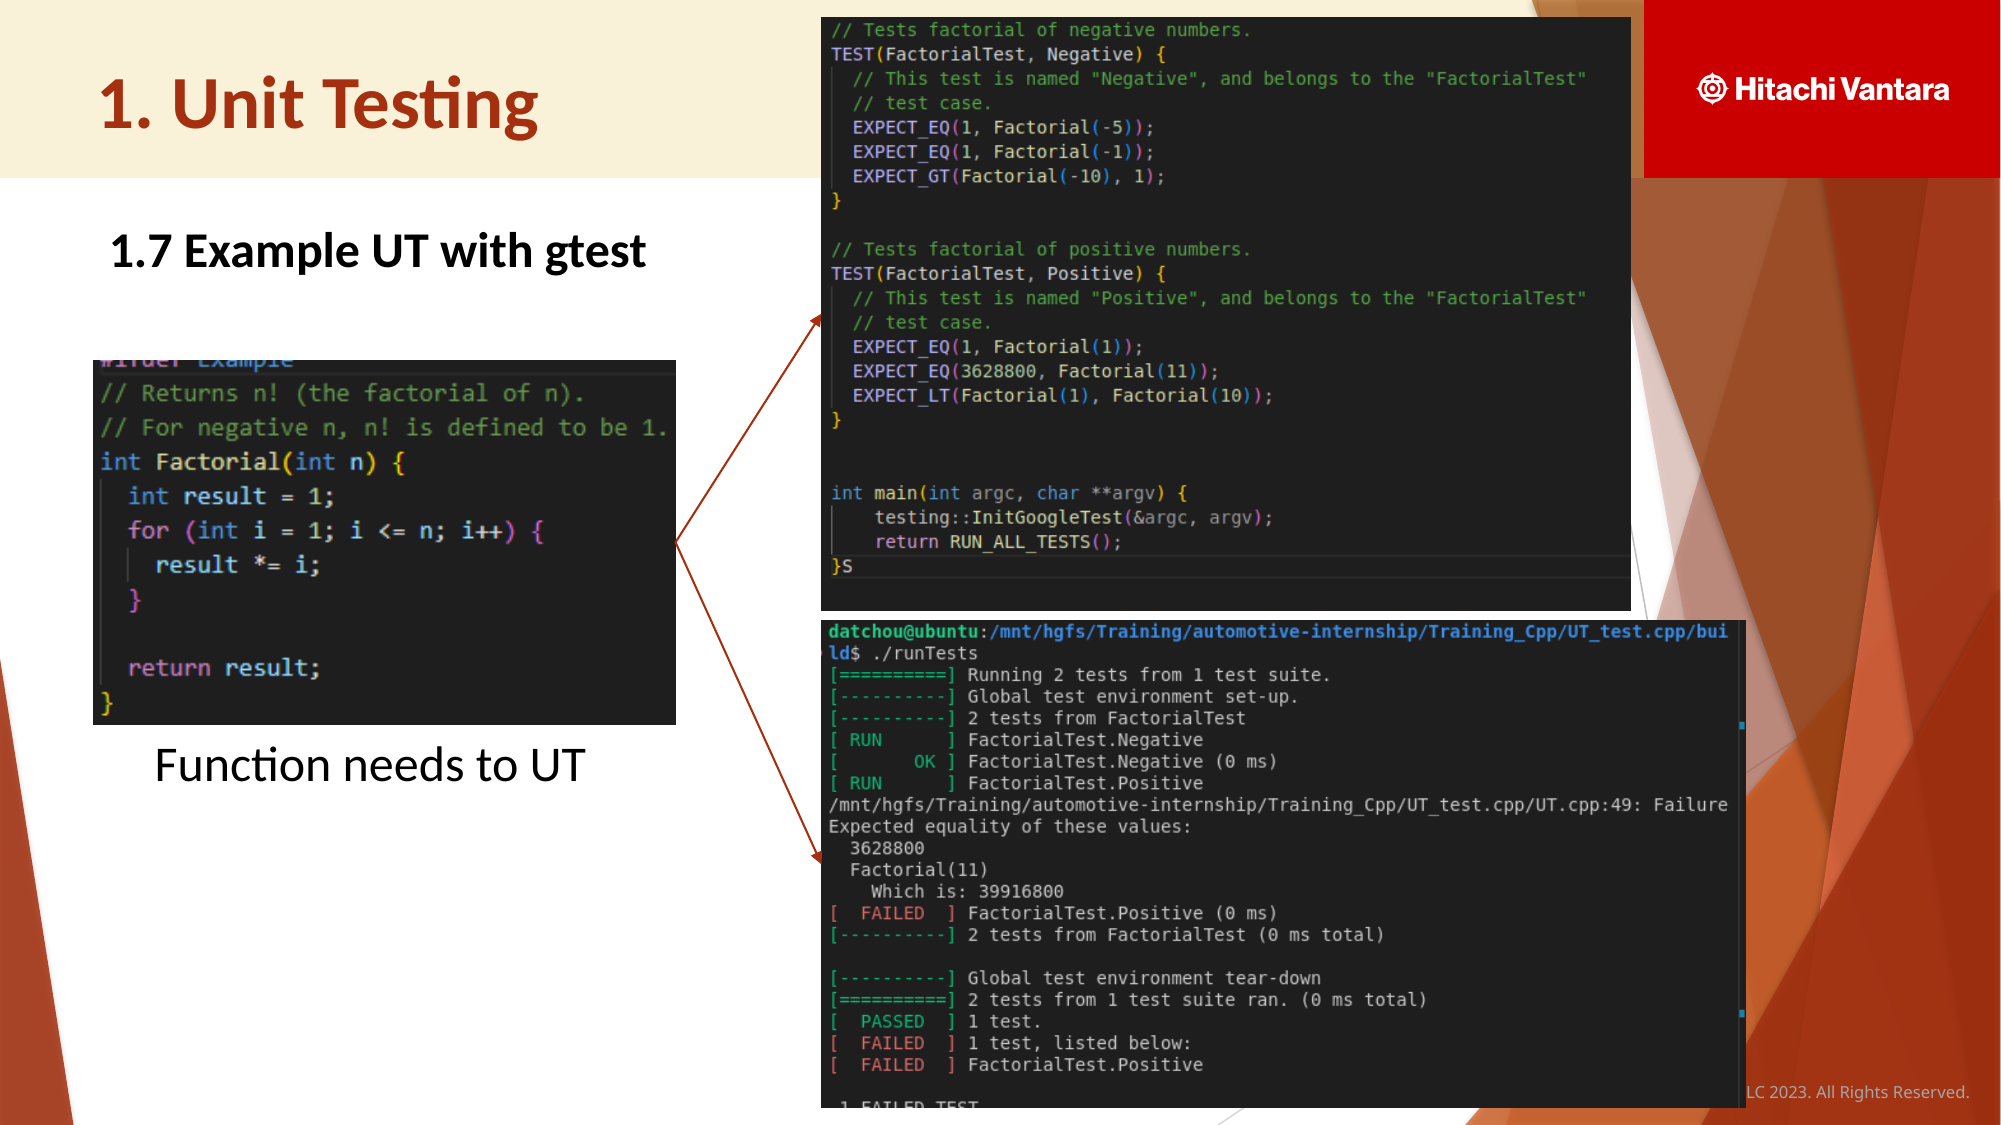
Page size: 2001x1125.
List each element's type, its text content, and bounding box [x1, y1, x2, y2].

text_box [674, 313, 822, 541]
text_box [674, 541, 822, 865]
picture [820, 620, 1747, 1109]
text_box 1.7 Example UT with gtest [93, 210, 731, 286]
picture [820, 16, 1632, 611]
picture [93, 359, 674, 725]
text_box Function needs to UT [139, 734, 630, 799]
picture [1644, 0, 2001, 178]
title 1. Unit Testing [81, 46, 816, 162]
